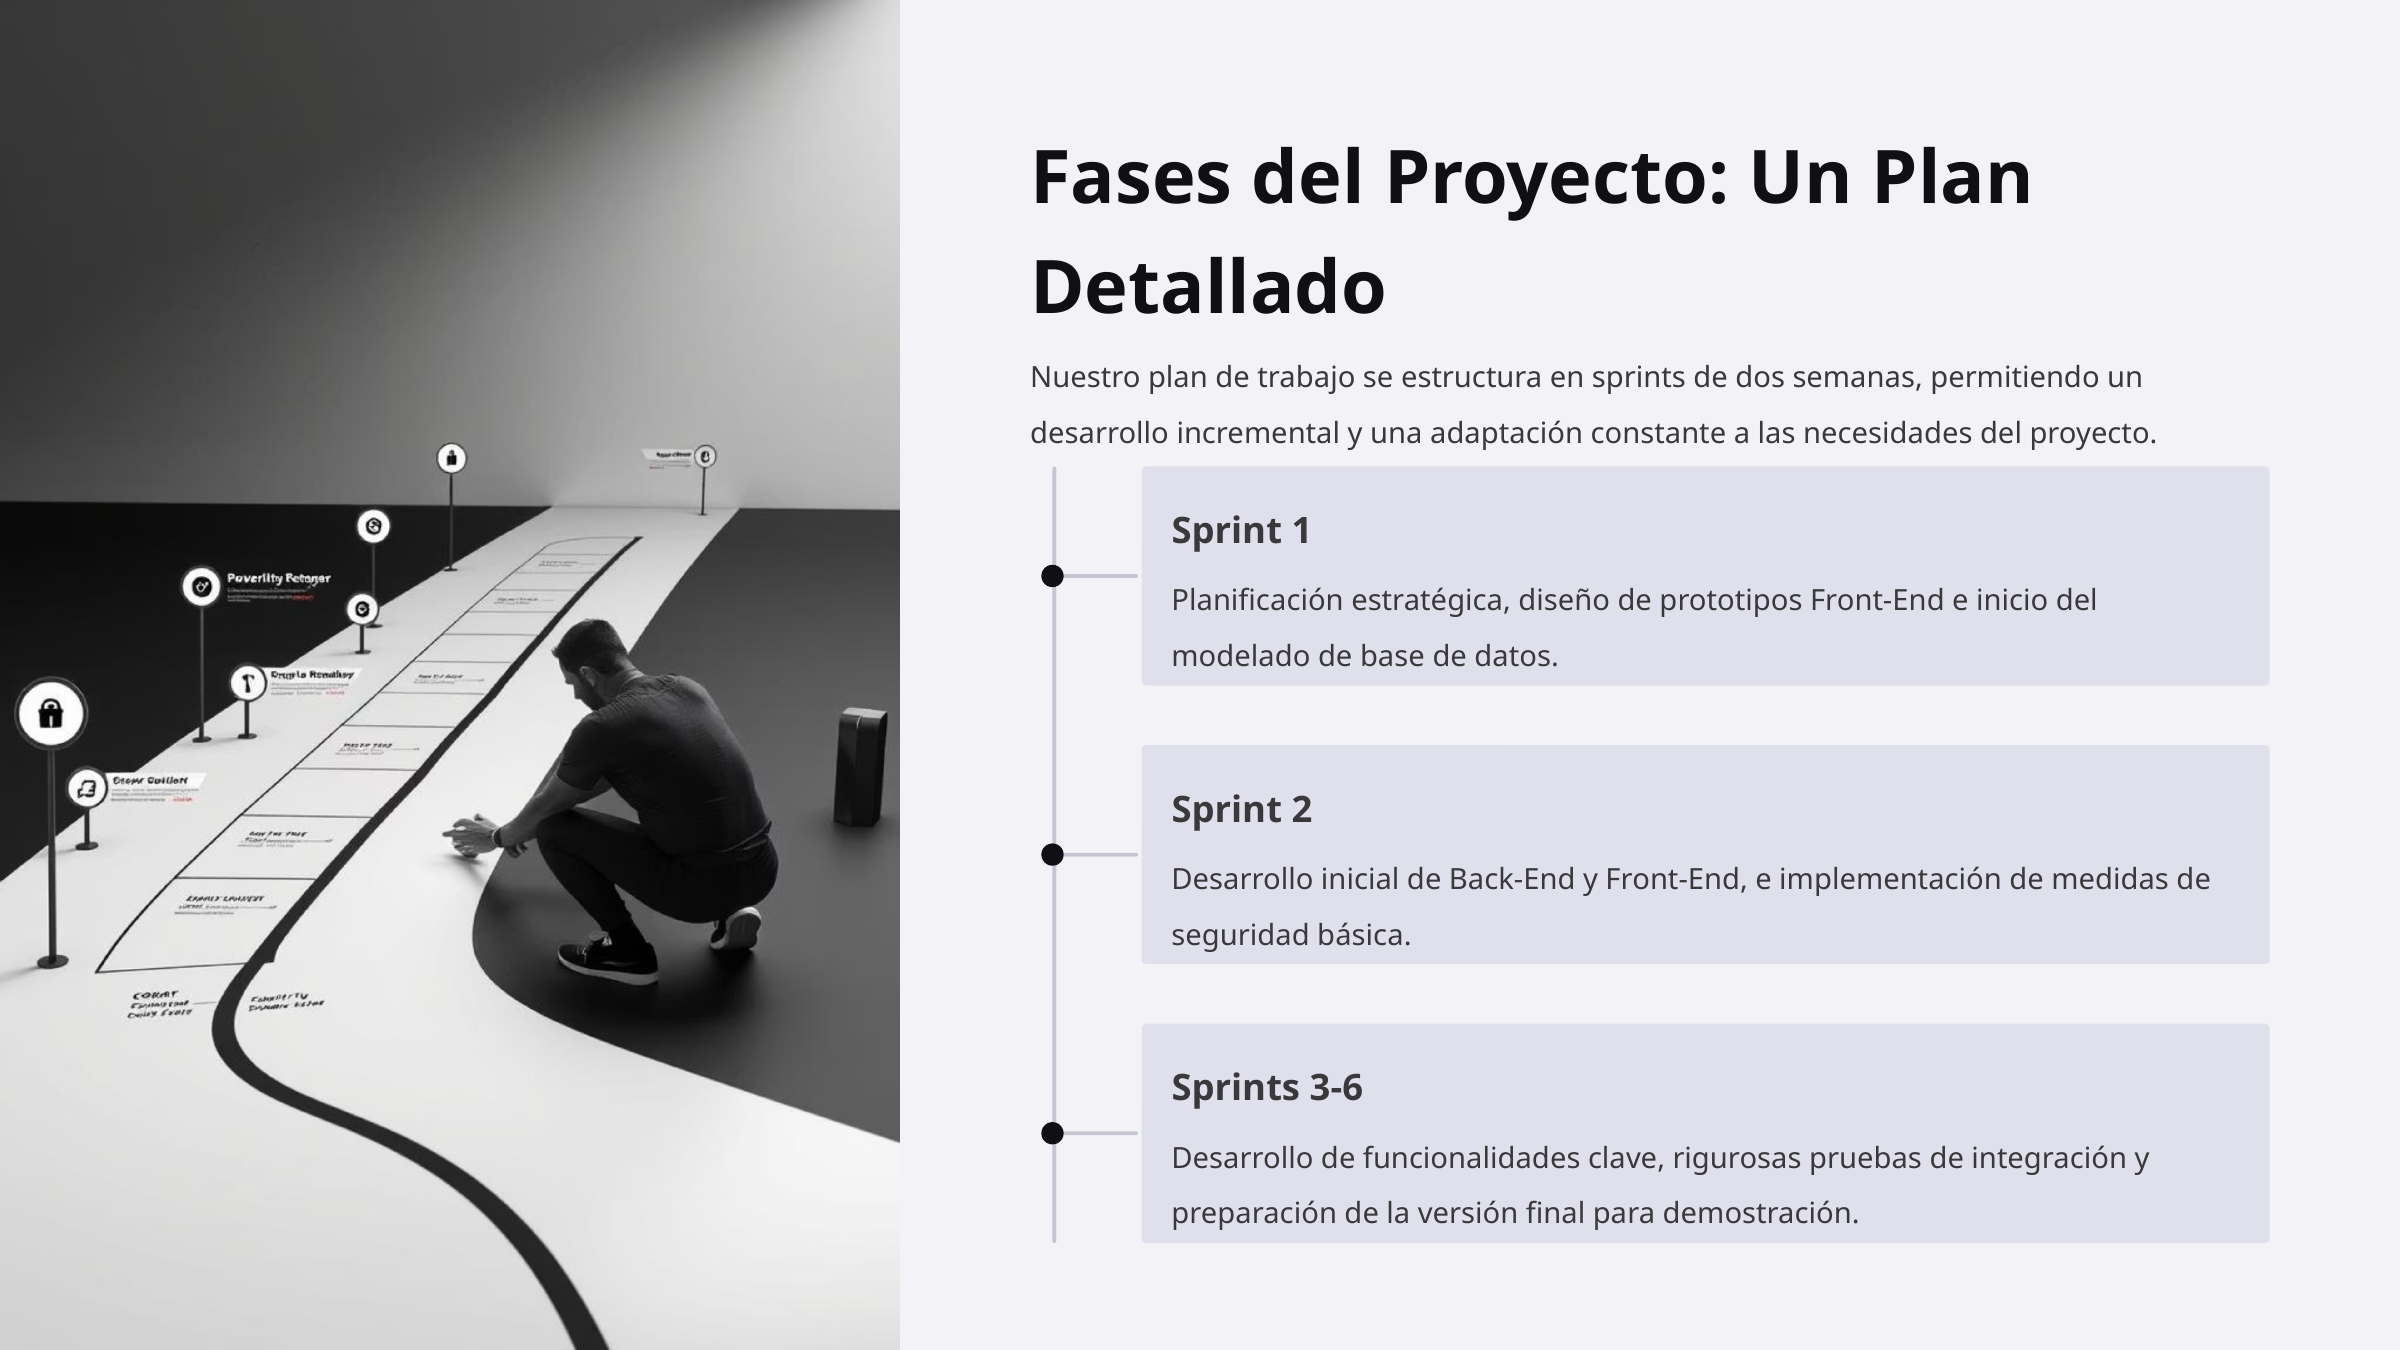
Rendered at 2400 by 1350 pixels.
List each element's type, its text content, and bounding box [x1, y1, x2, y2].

text_box Desarrollo inicial de Back-End y Front-End, e implementación de medidas de seguridad básica. [1171, 839, 2240, 935]
text_box Sprint 2 [1171, 774, 1544, 822]
text_box Desarrollo de funcionalidades clave, rigurosas pruebas de integración y preparación de la versión final para demostración. [1171, 1117, 2240, 1214]
text_box [1041, 1122, 1064, 1145]
text_box [1141, 466, 2270, 686]
text_box Planificación estratégica, diseño de prototipos Front-End e inicio del modelado de base de datos. [1171, 560, 2240, 656]
text_box [1041, 843, 1064, 866]
text_box Nuestro plan de trabajo se estructura en sprints de dos semanas, permitiendo un desarrollo incremental y una adaptación constante a las necesidades del proyecto. [1030, 337, 2270, 433]
text_box [1064, 574, 1138, 578]
text_box [1064, 1131, 1138, 1136]
text_box [1041, 564, 1064, 588]
picture [0, 0, 901, 1350]
text_box [1052, 466, 1057, 565]
text_box [1141, 1023, 2270, 1243]
text_box [1141, 744, 2270, 965]
text_box [1052, 866, 1057, 1122]
text_box [1052, 1144, 1057, 1243]
text_box [1052, 587, 1057, 844]
text_box Sprints 3-6 [1171, 1053, 1544, 1100]
text_box Sprint 1 [1171, 496, 1544, 543]
text_box [1064, 852, 1138, 857]
text_box Fases del Proyecto: Un Plan Detallado [1030, 107, 2270, 293]
